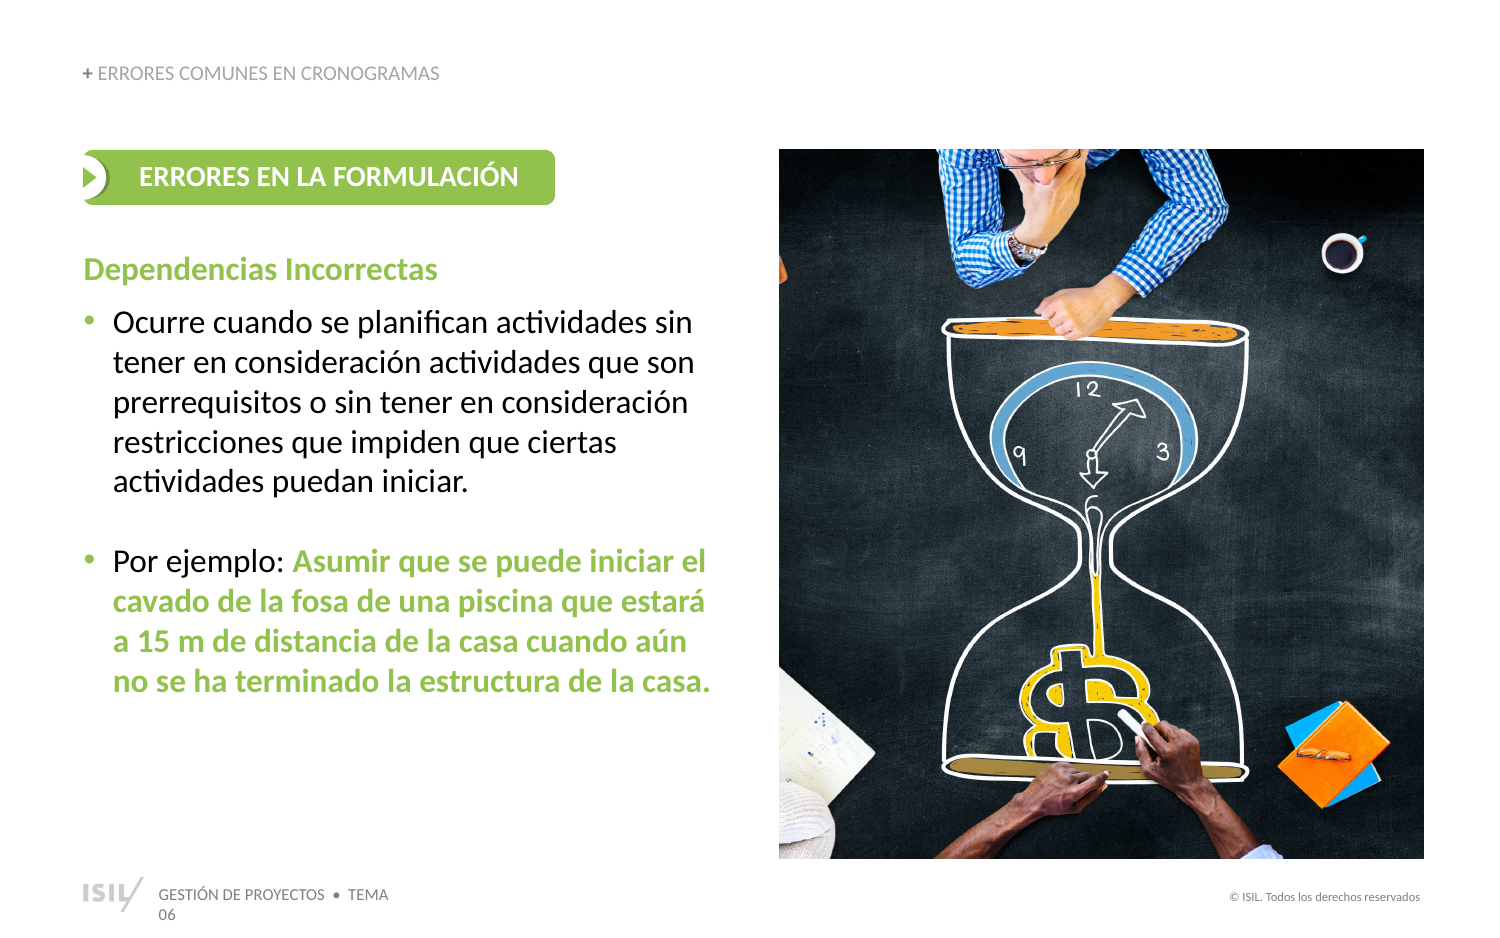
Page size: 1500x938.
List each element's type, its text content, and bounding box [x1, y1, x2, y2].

text_box Dependencias Incorrectas Ocurre cuando se planifican actividades sin tener en consideración actividades que son prerrequisitos o sin tener en consideración restricciones que impiden que ciertas actividades puedan iniciar. Por ejemplo: Asumir que se puede iniciar el cavado de la fosa de una piscina que estará a 15 m de distancia de la casa cuando aún no se ha terminado la estructura de la casa. [83, 247, 721, 740]
picture [779, 149, 1424, 859]
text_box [58, 149, 556, 206]
text_box + ERRORES COMUNES EN CRONOGRAMAS [82, 61, 764, 85]
